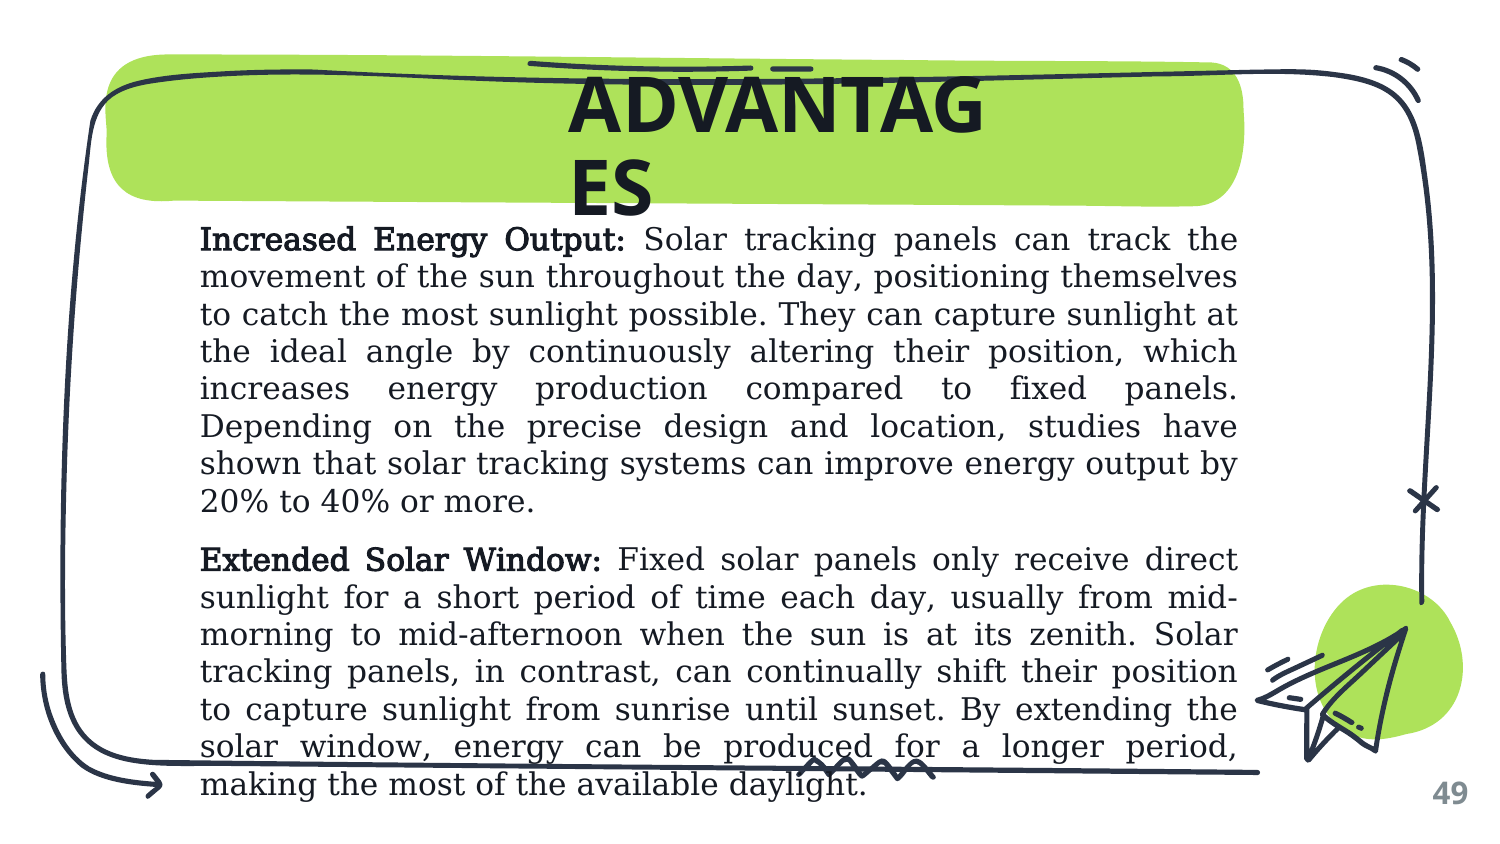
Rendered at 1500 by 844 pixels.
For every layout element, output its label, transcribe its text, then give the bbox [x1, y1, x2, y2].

list Increased Energy Output: Solar tracking panels can track the movement of the sun throughout the day, positioning themselves to catch the most sunlight possible. They can capture sunlight at the ideal angle by continuously altering their position, which increases energy production compared to fixed panels. Depending on the precise design and location, studies have shown that solar tracking systems can improve energy output by 20% to 40% or more. Extended Solar Window: Fixed solar panels only receive direct sunlight for a short period of time each day, usually from mid-morning to mid-afternoon when the sun is at its zenith. Solar tracking panels, in contrast, can continually shift their position to capture sunlight from sunrise until sunset. By extending the solar window, energy can be produced for a longer period, making the most of the available daylight. [185, 219, 1240, 685]
slide_number 49 [1378, 769, 1469, 820]
text_box [1254, 625, 1409, 763]
title ADVANTAGES [569, 116, 1029, 182]
